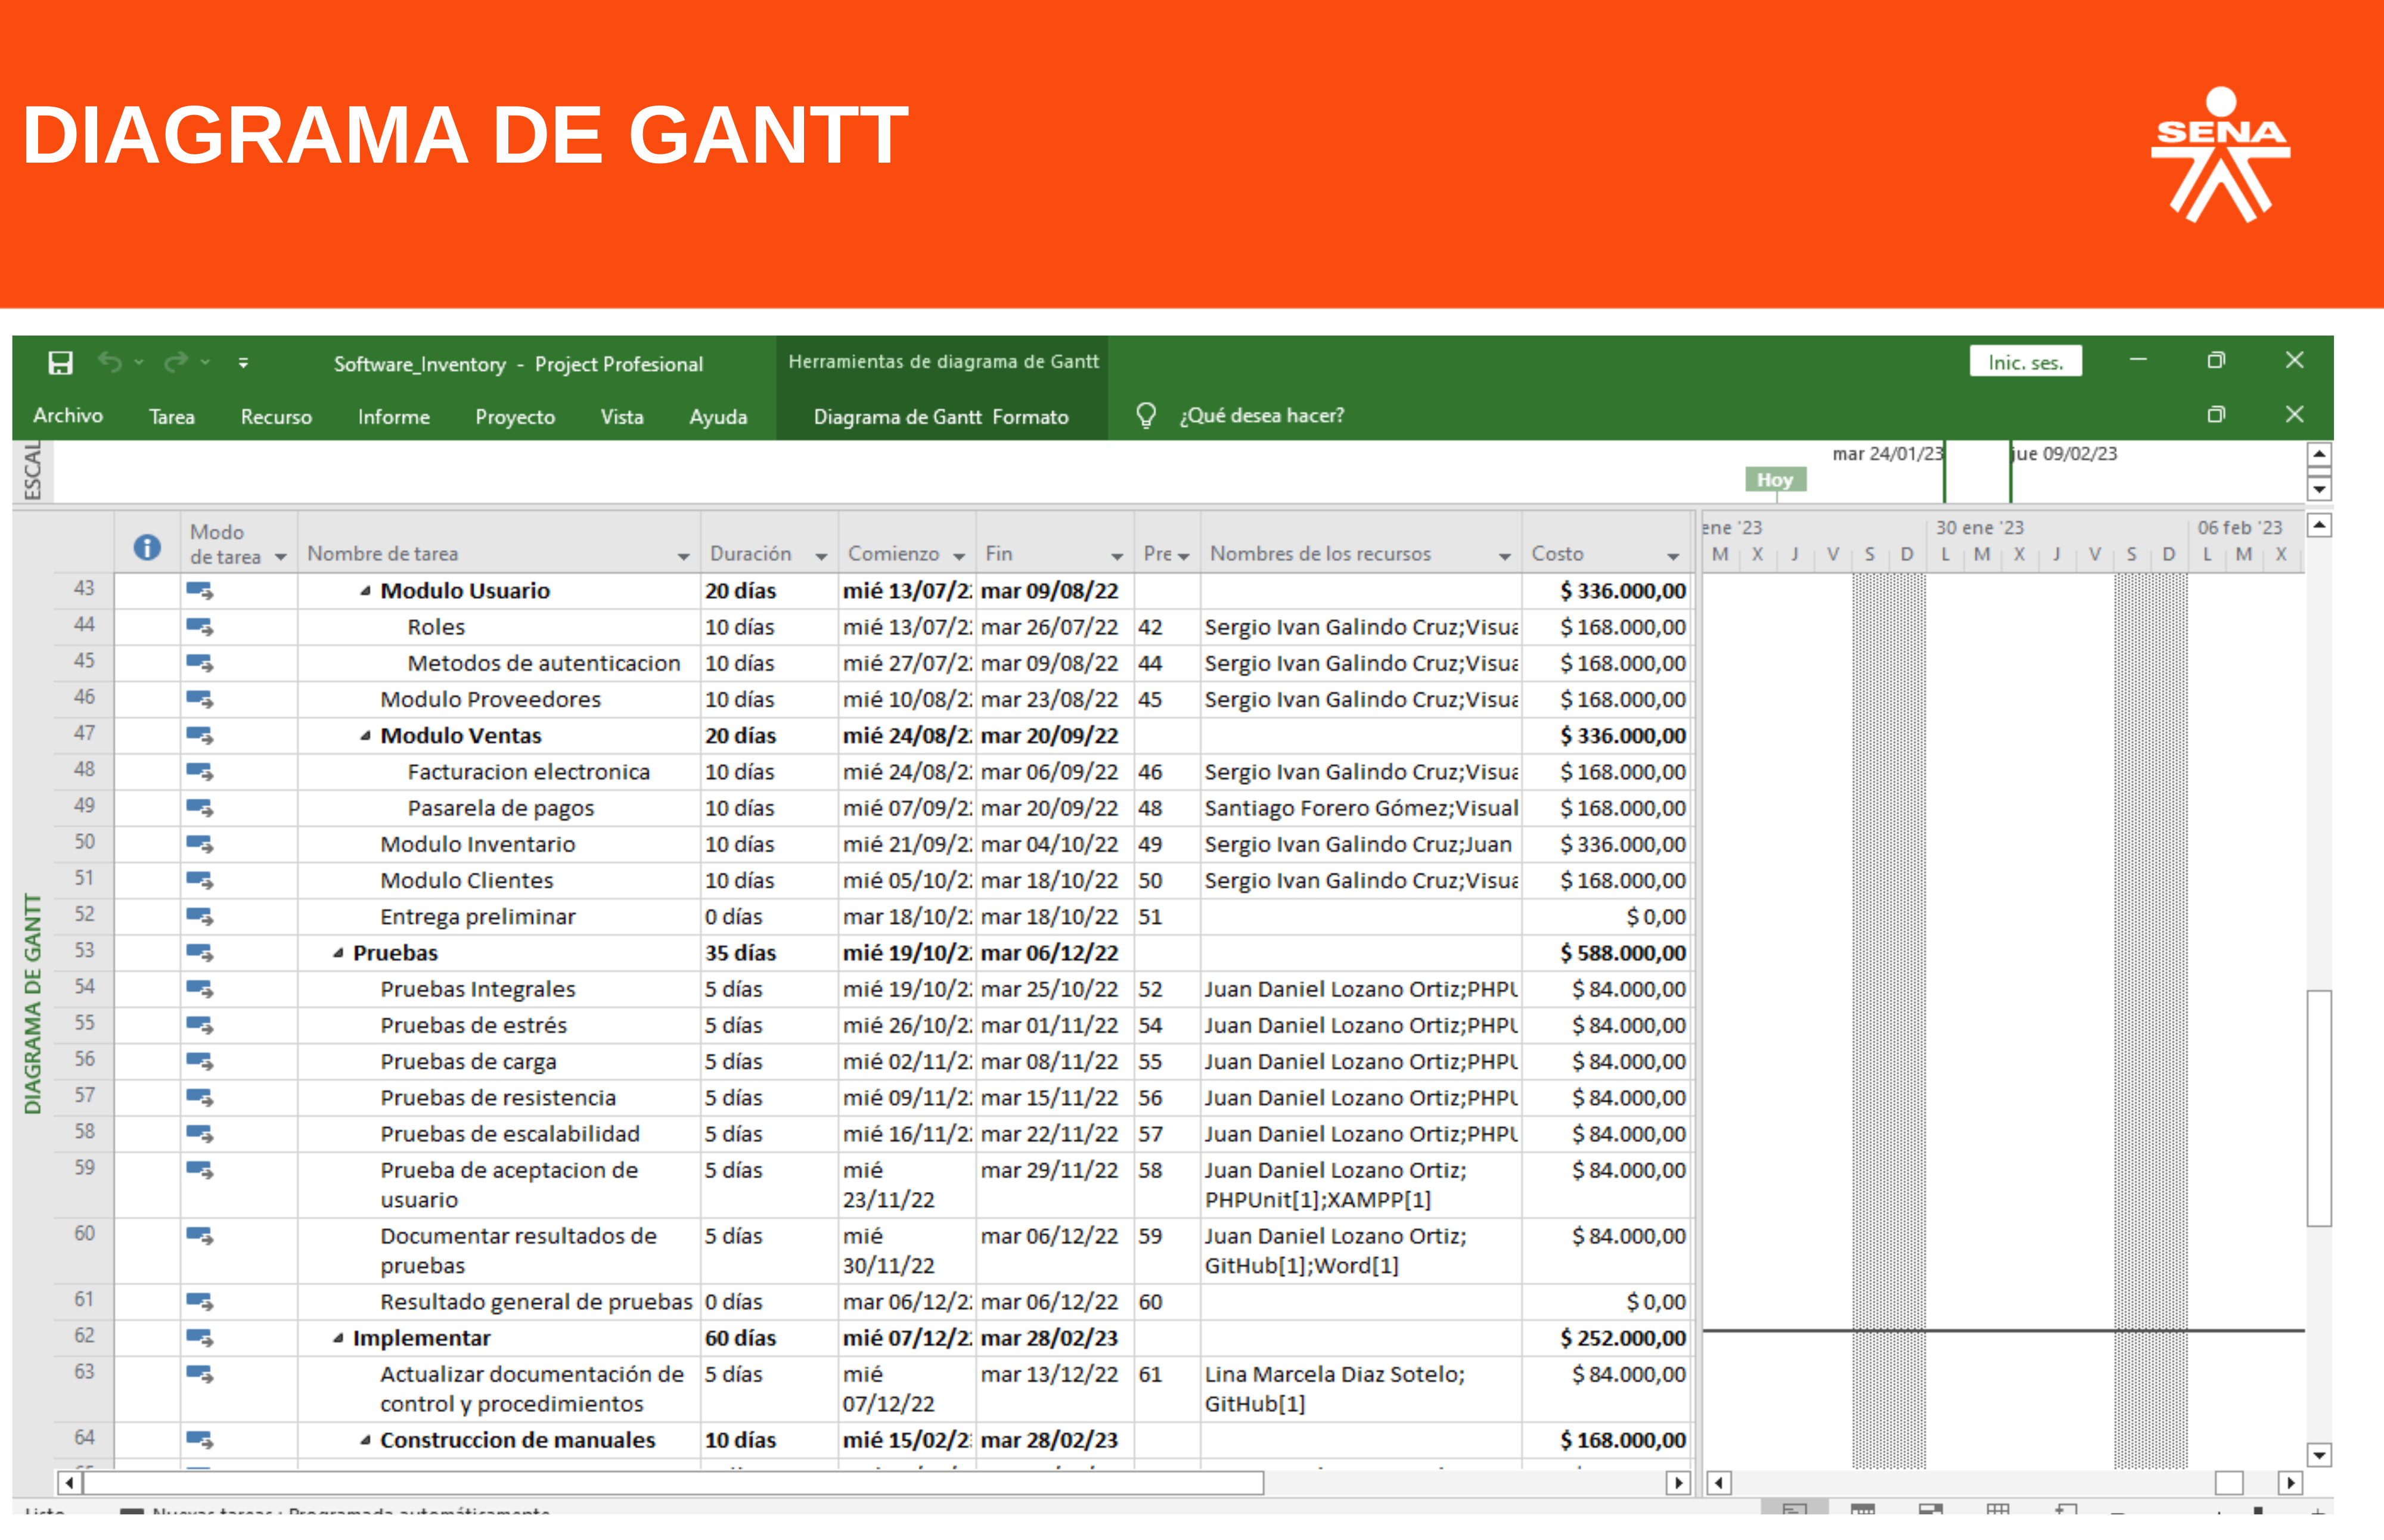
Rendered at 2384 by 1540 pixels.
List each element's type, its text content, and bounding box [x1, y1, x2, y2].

text_box DIAGRAMA DE GANTT [12, 76, 1259, 184]
picture [0, 0, 2384, 1540]
